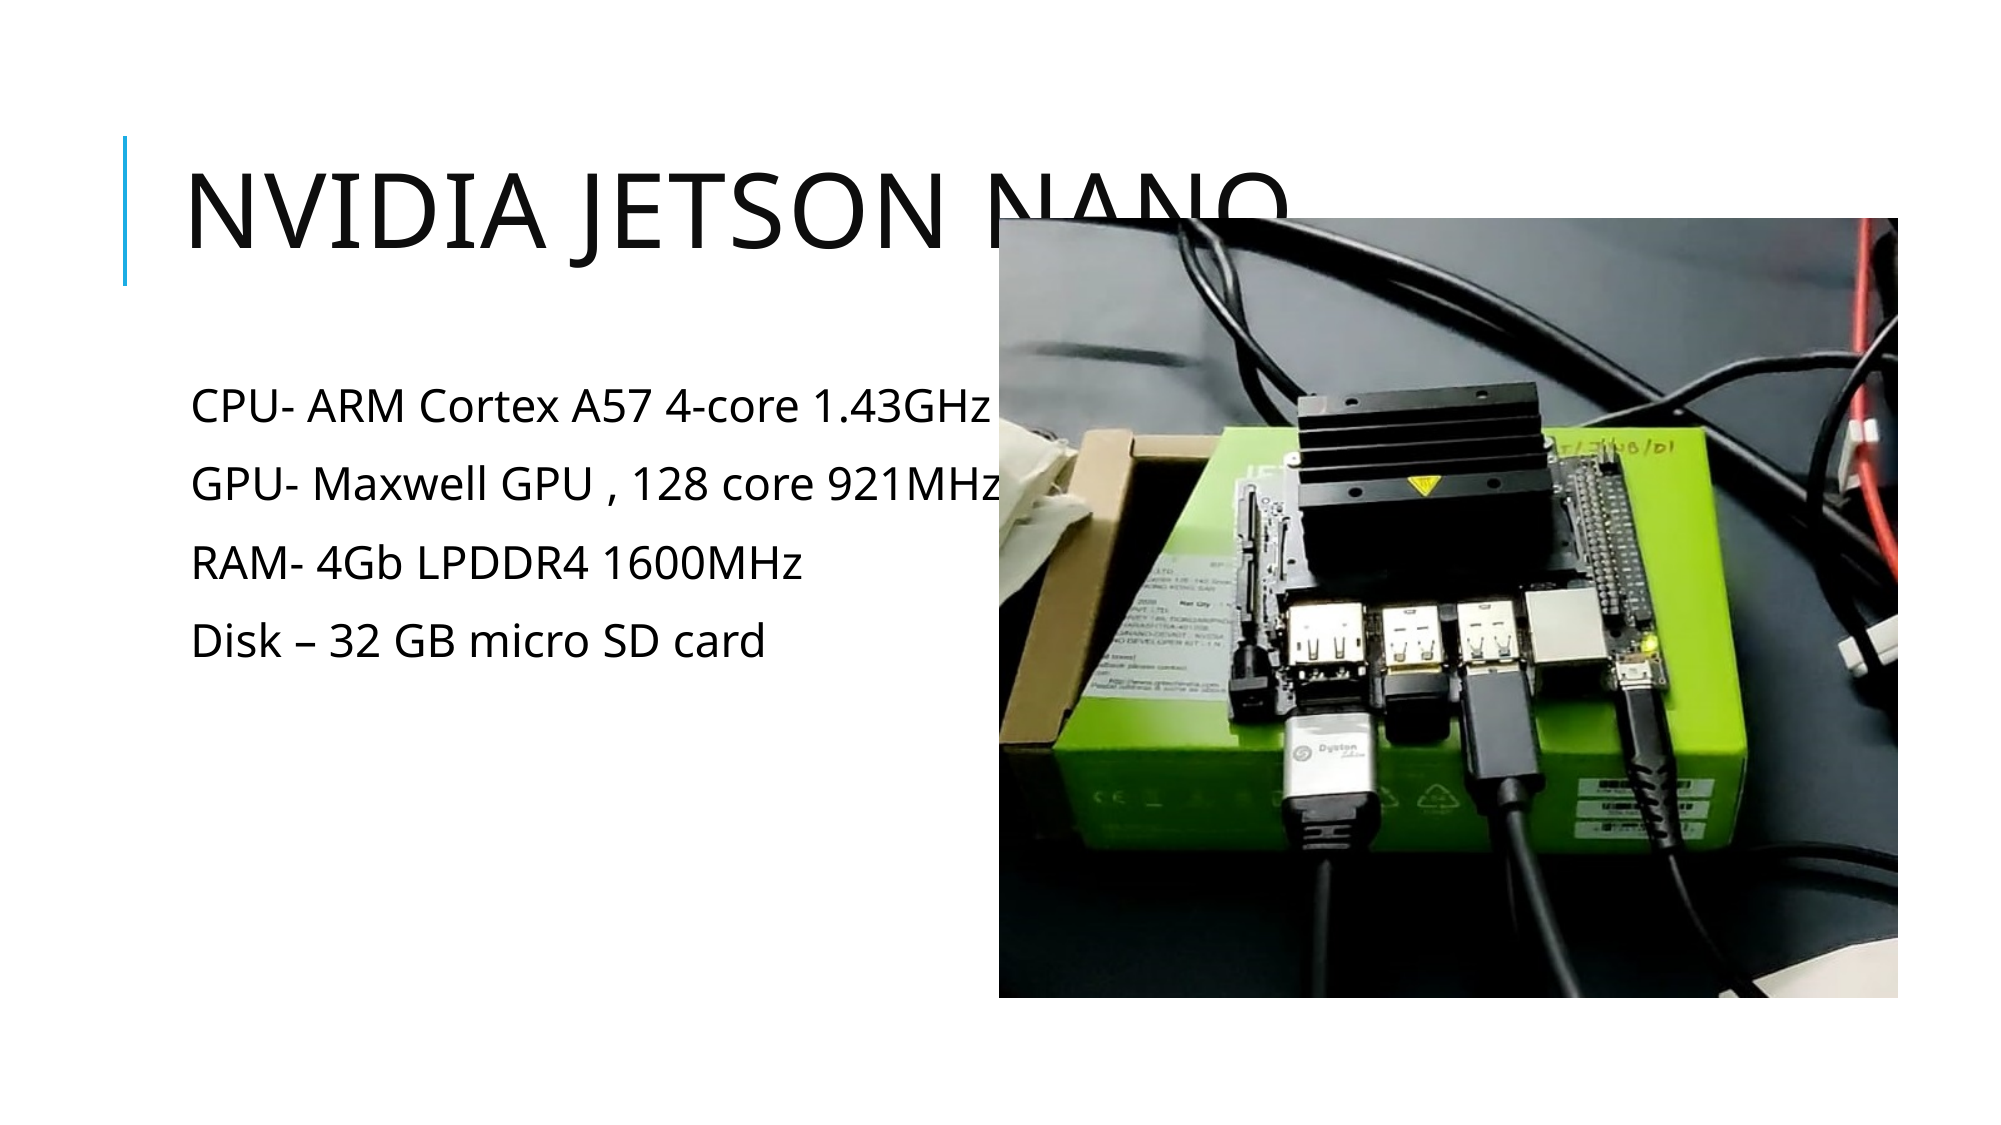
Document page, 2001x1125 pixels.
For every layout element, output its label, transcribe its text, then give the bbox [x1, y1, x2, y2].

picture [999, 218, 1898, 998]
list CPU- ARM Cortex A57 4-core 1.43GHz GPU- Maxwell GPU , 128 core 921MHz RAM- 4Gb LPDDR4 1600MHz Disk – 32 GB micro SD card [168, 375, 1763, 1035]
title Nvidia jetson nano [168, 96, 1763, 342]
